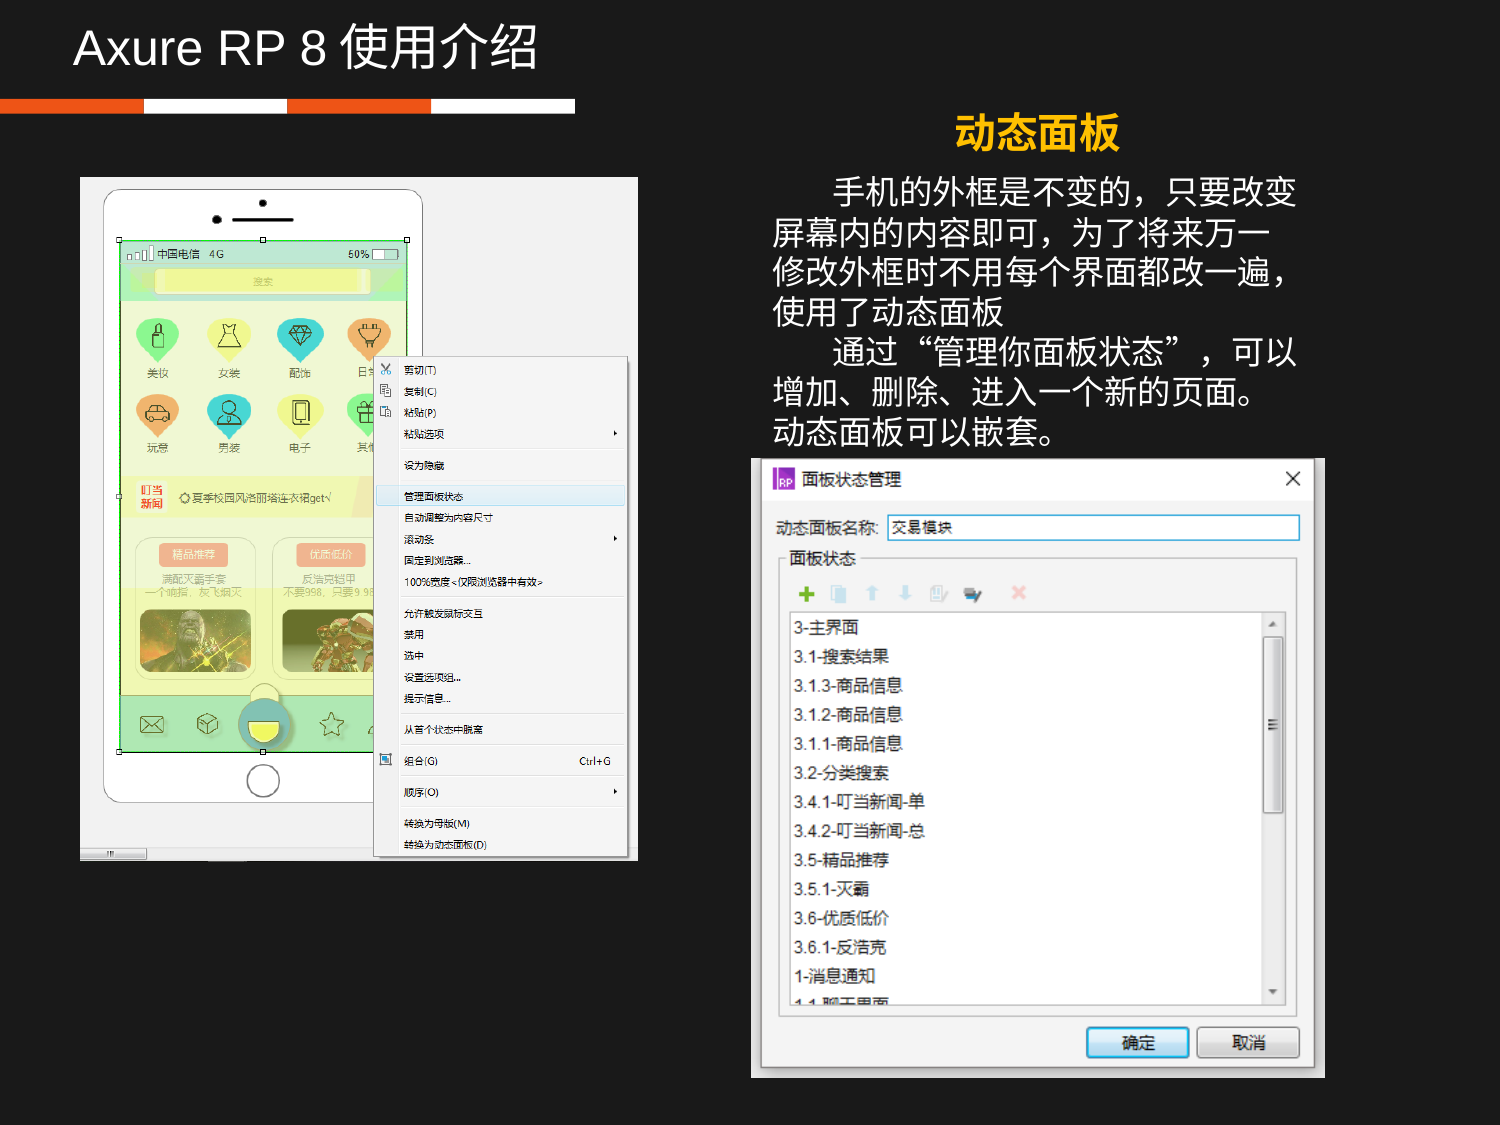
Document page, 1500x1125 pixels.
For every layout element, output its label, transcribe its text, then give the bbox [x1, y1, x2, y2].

text_box 动态面板 [939, 98, 1137, 164]
picture [80, 177, 638, 862]
text_box [0, 98, 145, 115]
text_box [145, 98, 286, 115]
text_box [432, 98, 576, 115]
text_box 手机的外框是不变的，只要改变屏幕内的内容即可，为了将来万一修改外框时不用每个界面都改一遍，使用了动态面板 通过“管理你面板状态”，可以增加、删除、进入一个新的页面。动态面板可以嵌套。 [757, 164, 1319, 458]
picture [751, 458, 1325, 1078]
text_box [286, 98, 432, 115]
text_box Axure RP 8使用介绍 [0, 0, 613, 92]
